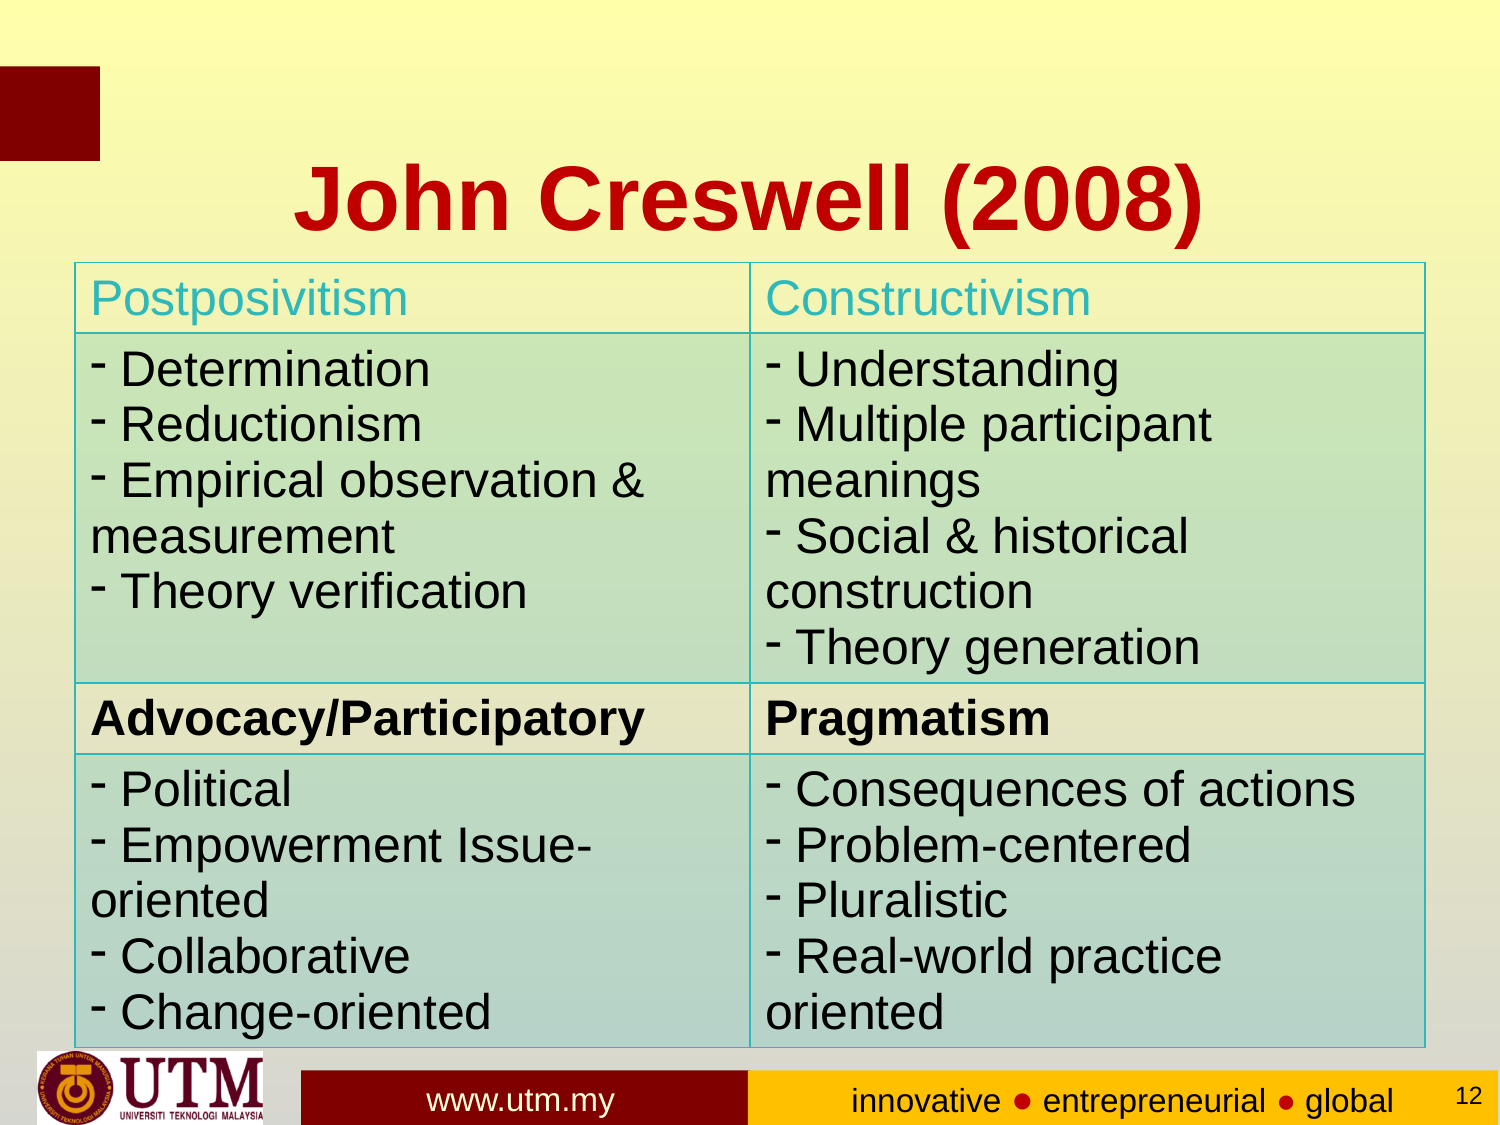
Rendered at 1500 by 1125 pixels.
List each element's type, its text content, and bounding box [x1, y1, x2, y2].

table_cell Consequences of actions Problem-centered Pluralistic Real-world practice oriented [751, 755, 1424, 1047]
table_cell Advocacy/Participatory [76, 684, 749, 753]
table_header Postposivitism [76, 263, 749, 332]
table_cell Political Empowerment Issue-oriented Collaborative Change-oriented [76, 755, 749, 1047]
table_cell Determination Reductionism Empirical observation & measurement Theory verification [76, 334, 749, 682]
table_cell Pragmatism [751, 684, 1424, 753]
picture [37, 1051, 263, 1125]
title John Creswell (2008) [112, 99, 1388, 262]
table_cell Understanding Multiple participant meanings Social & historical construction Theory generation [751, 334, 1424, 682]
table_header Constructivism [751, 263, 1424, 332]
